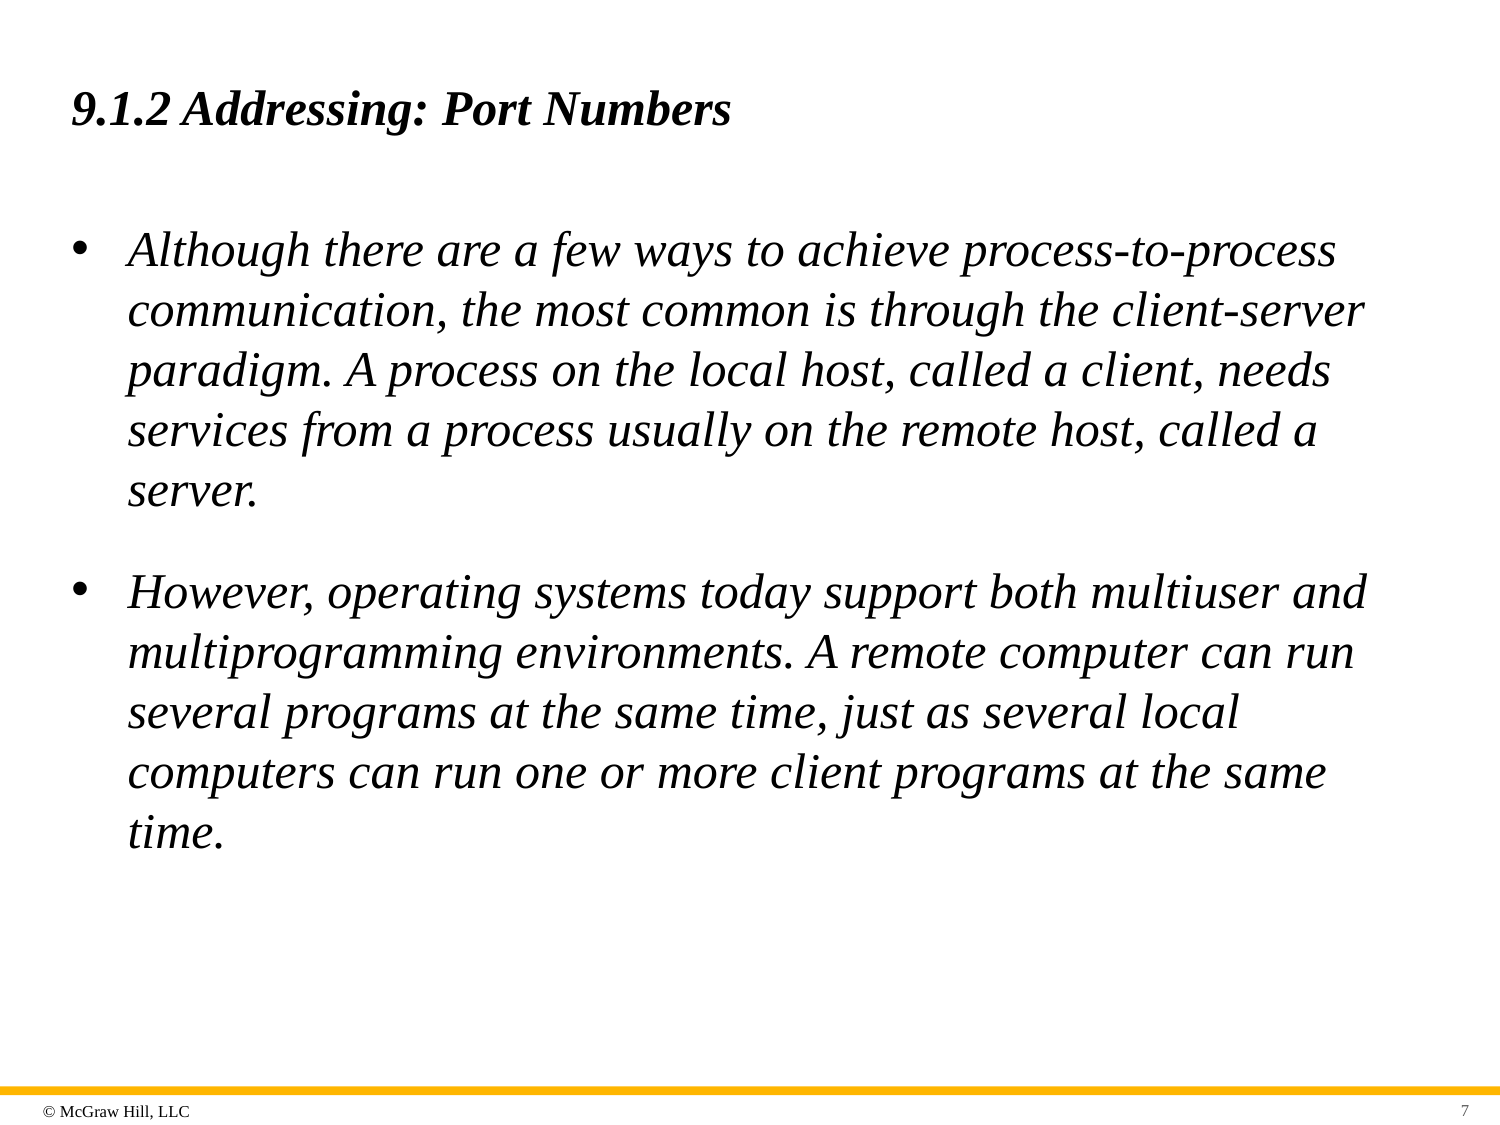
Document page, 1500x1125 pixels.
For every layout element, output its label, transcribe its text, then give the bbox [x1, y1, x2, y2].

title 9.1.2 Addressing: Port Numbers [56, 50, 1444, 162]
list Although there are a few ways to achieve process-to-process communication, the most common is through the client-server paradigm. A process on the local host, called a client, needs services from a process usually on the remote host, called a server. However, operating systems today support both multiuser and multiprogramming environments. A remote computer can run several programs at the same time, just as several local computers can run one or more client programs at the same time. [56, 209, 1444, 1043]
slide_number 7 [1418, 1096, 1477, 1123]
